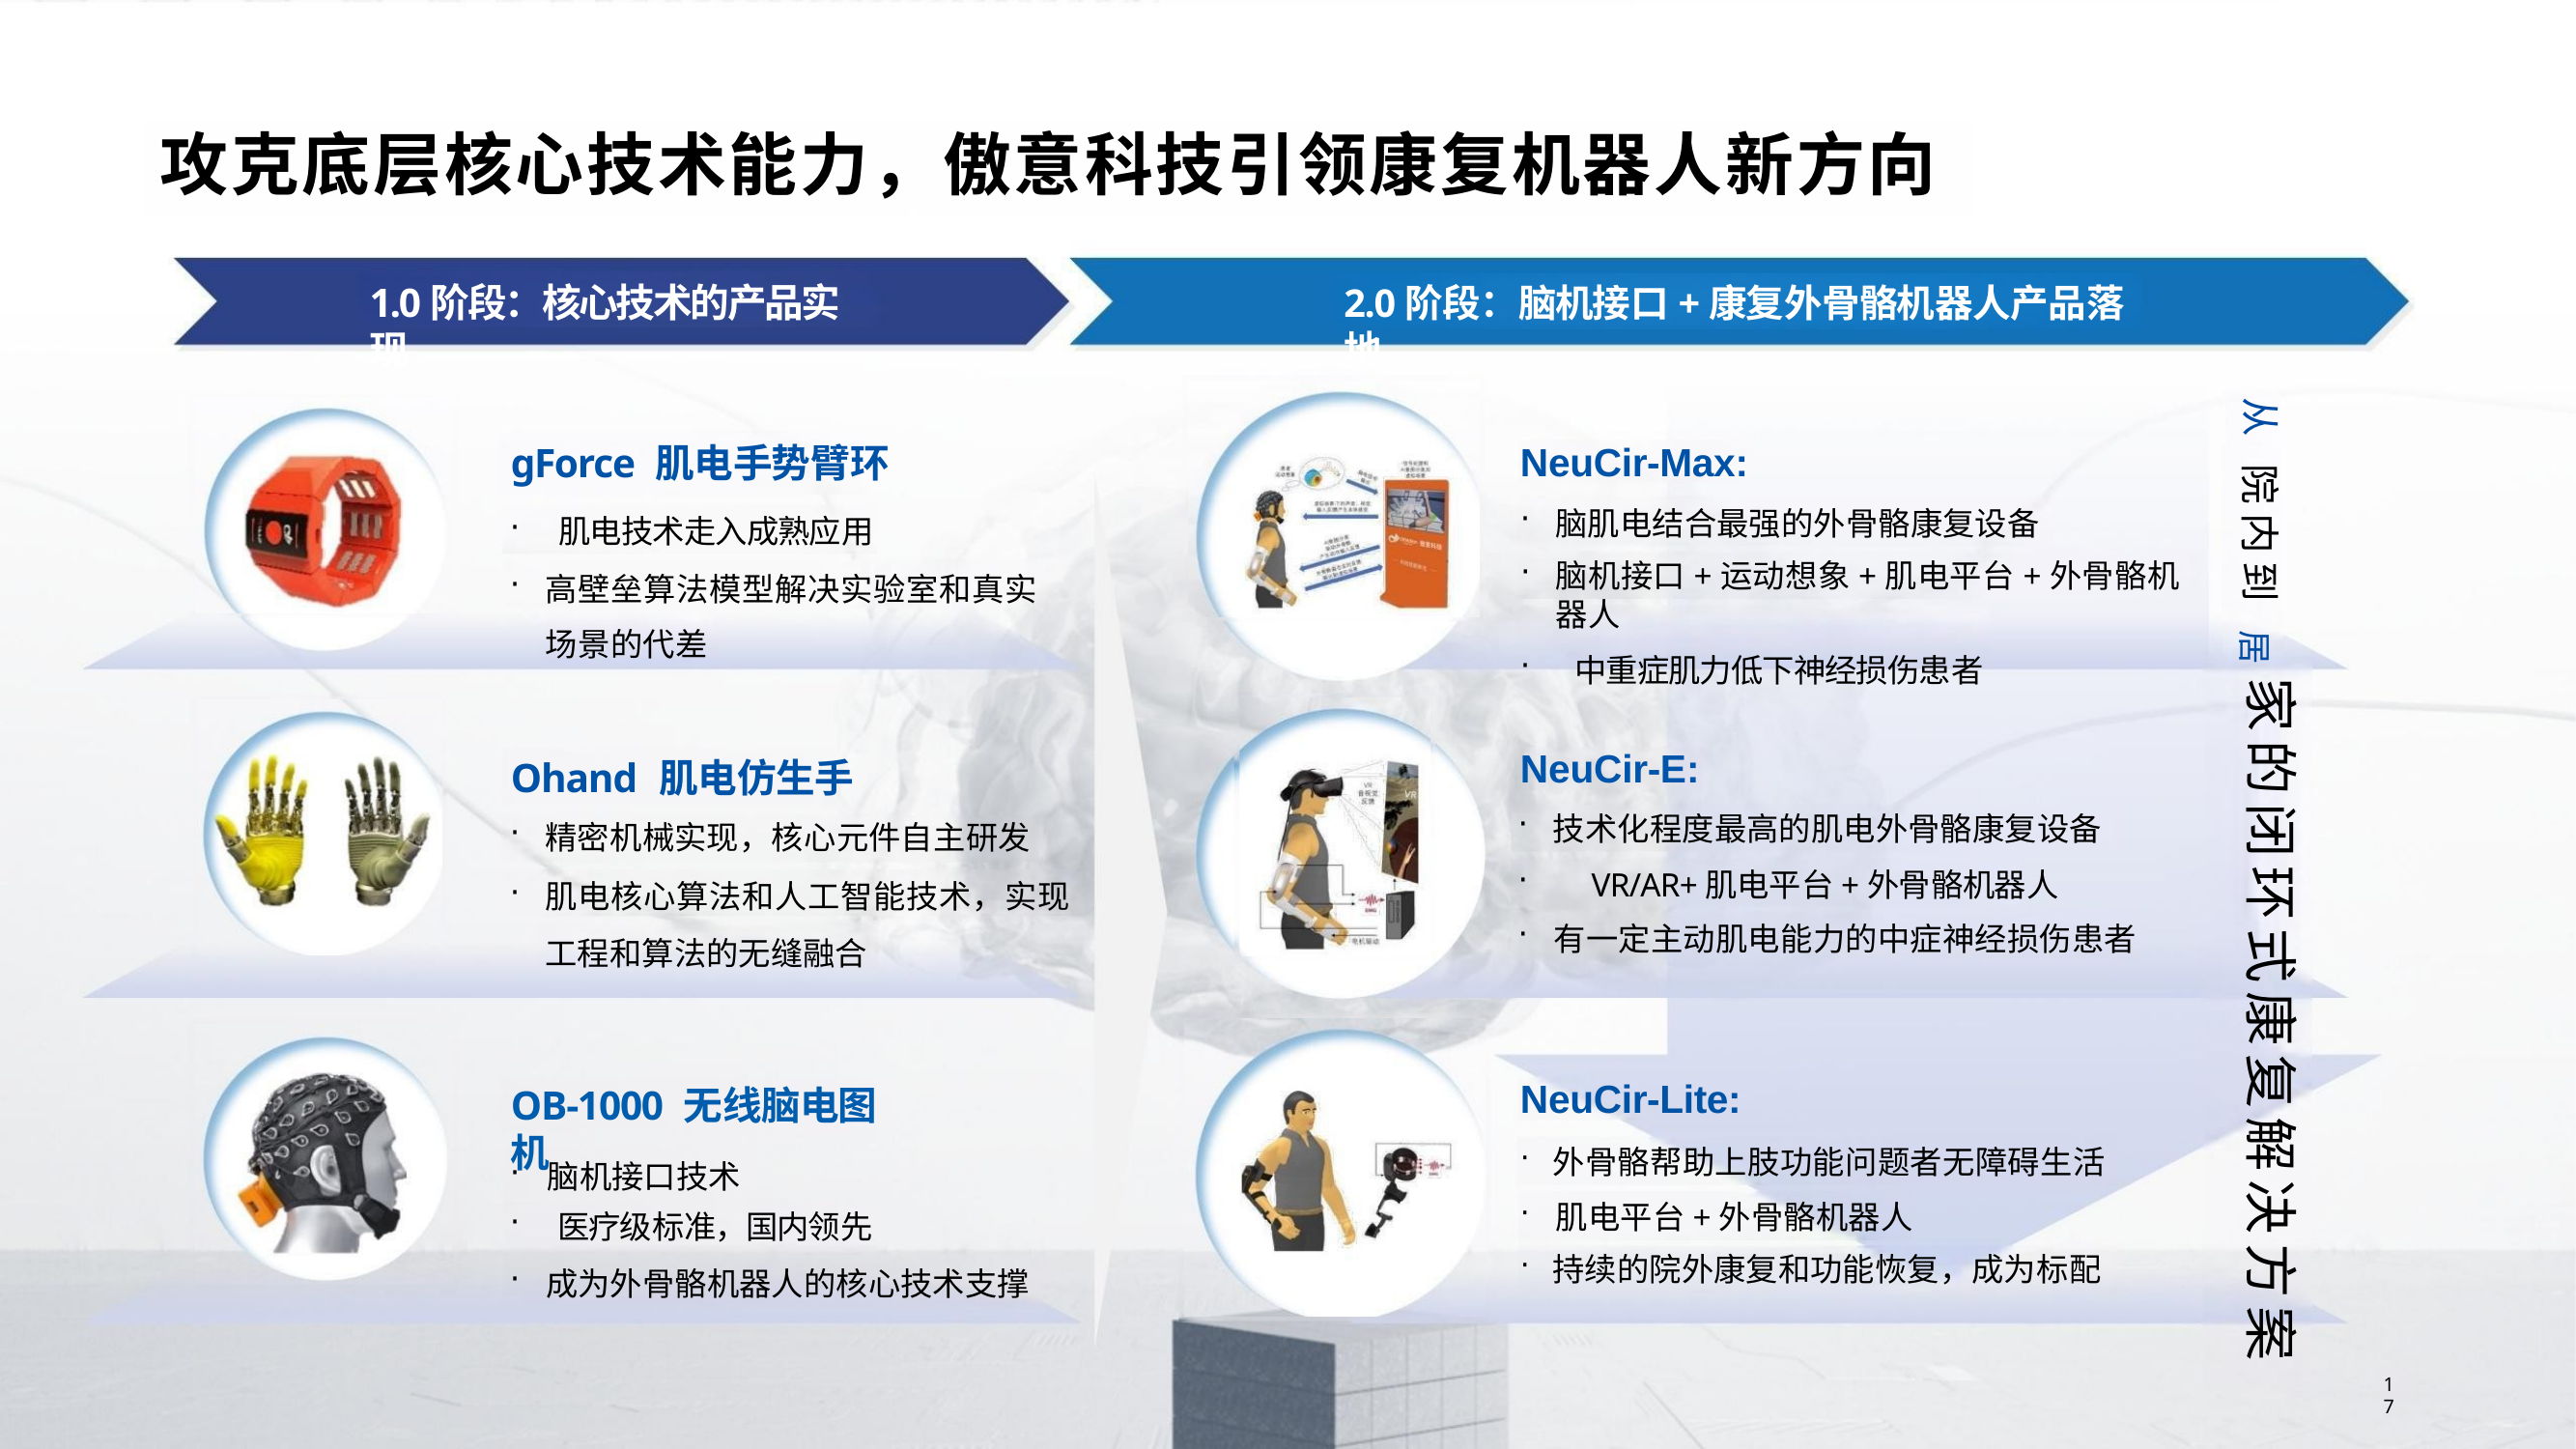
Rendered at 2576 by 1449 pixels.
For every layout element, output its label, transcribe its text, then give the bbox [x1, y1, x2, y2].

text_box [194, 1024, 454, 1284]
text_box OB-1000 无线脑电图机 [508, 1078, 889, 1144]
text_box 从 [2226, 395, 2271, 439]
text_box NeuCir-E: 技术化程度最高的肌电外骨骼康复设备 VR/AR+肌电平台+外骨骼机器人 有一定主动肌电能力的中症神经损伤患者 [1515, 720, 2141, 957]
text_box [196, 699, 443, 955]
text_box NeuCir-Lite: 外骨骼帮助上肢功能问题者无障碍生活 肌电平台+外骨骼机器人 持续的院外康复和功能恢复，成为标配 [1517, 1046, 2109, 1288]
text_box 居家的闭环式康复解决方案 [2224, 628, 2288, 1364]
text_box 院内到 [2225, 462, 2271, 605]
text_box [1183, 1018, 1486, 1317]
text_box 17 [2381, 1370, 2405, 1418]
text_box [1188, 381, 1481, 617]
text_box 脑机接口技术 医疗级标准，国内领先 成为外骨骼机器人的核心技术支撑 [507, 1144, 1034, 1302]
text_box gForce 肌电手势臂环 肌电技术走入成熟应用 高壁垒算法模型解决实验室和真实 场景的代差 [507, 437, 1044, 664]
text_box 1.0阶段：核心技术的产品实现 [367, 276, 873, 373]
text_box [0, 0, 2576, 1449]
text_box [195, 398, 453, 613]
text_box 2.0阶段：脑机接口+康复外骨骼机器人产品落地 [1342, 277, 2130, 372]
text_box Ohand 肌电仿生手 精密机械实现，核心元件自主研发 肌电核心算法和人工智能技术，实现 工程和算法的无缝融合 [507, 731, 1076, 972]
text_box [1239, 697, 1431, 956]
title 攻克底层核心技术能力，傲意科技引领康复机器人新方向 [157, 119, 1949, 364]
text_box NeuCir-Max: 脑肌电结合最强的外骨骼康复设备 脑机接口+运动想象+肌电平台+外骨骼机器人 中重症肌力低下神经损伤患者 [1517, 412, 2196, 689]
